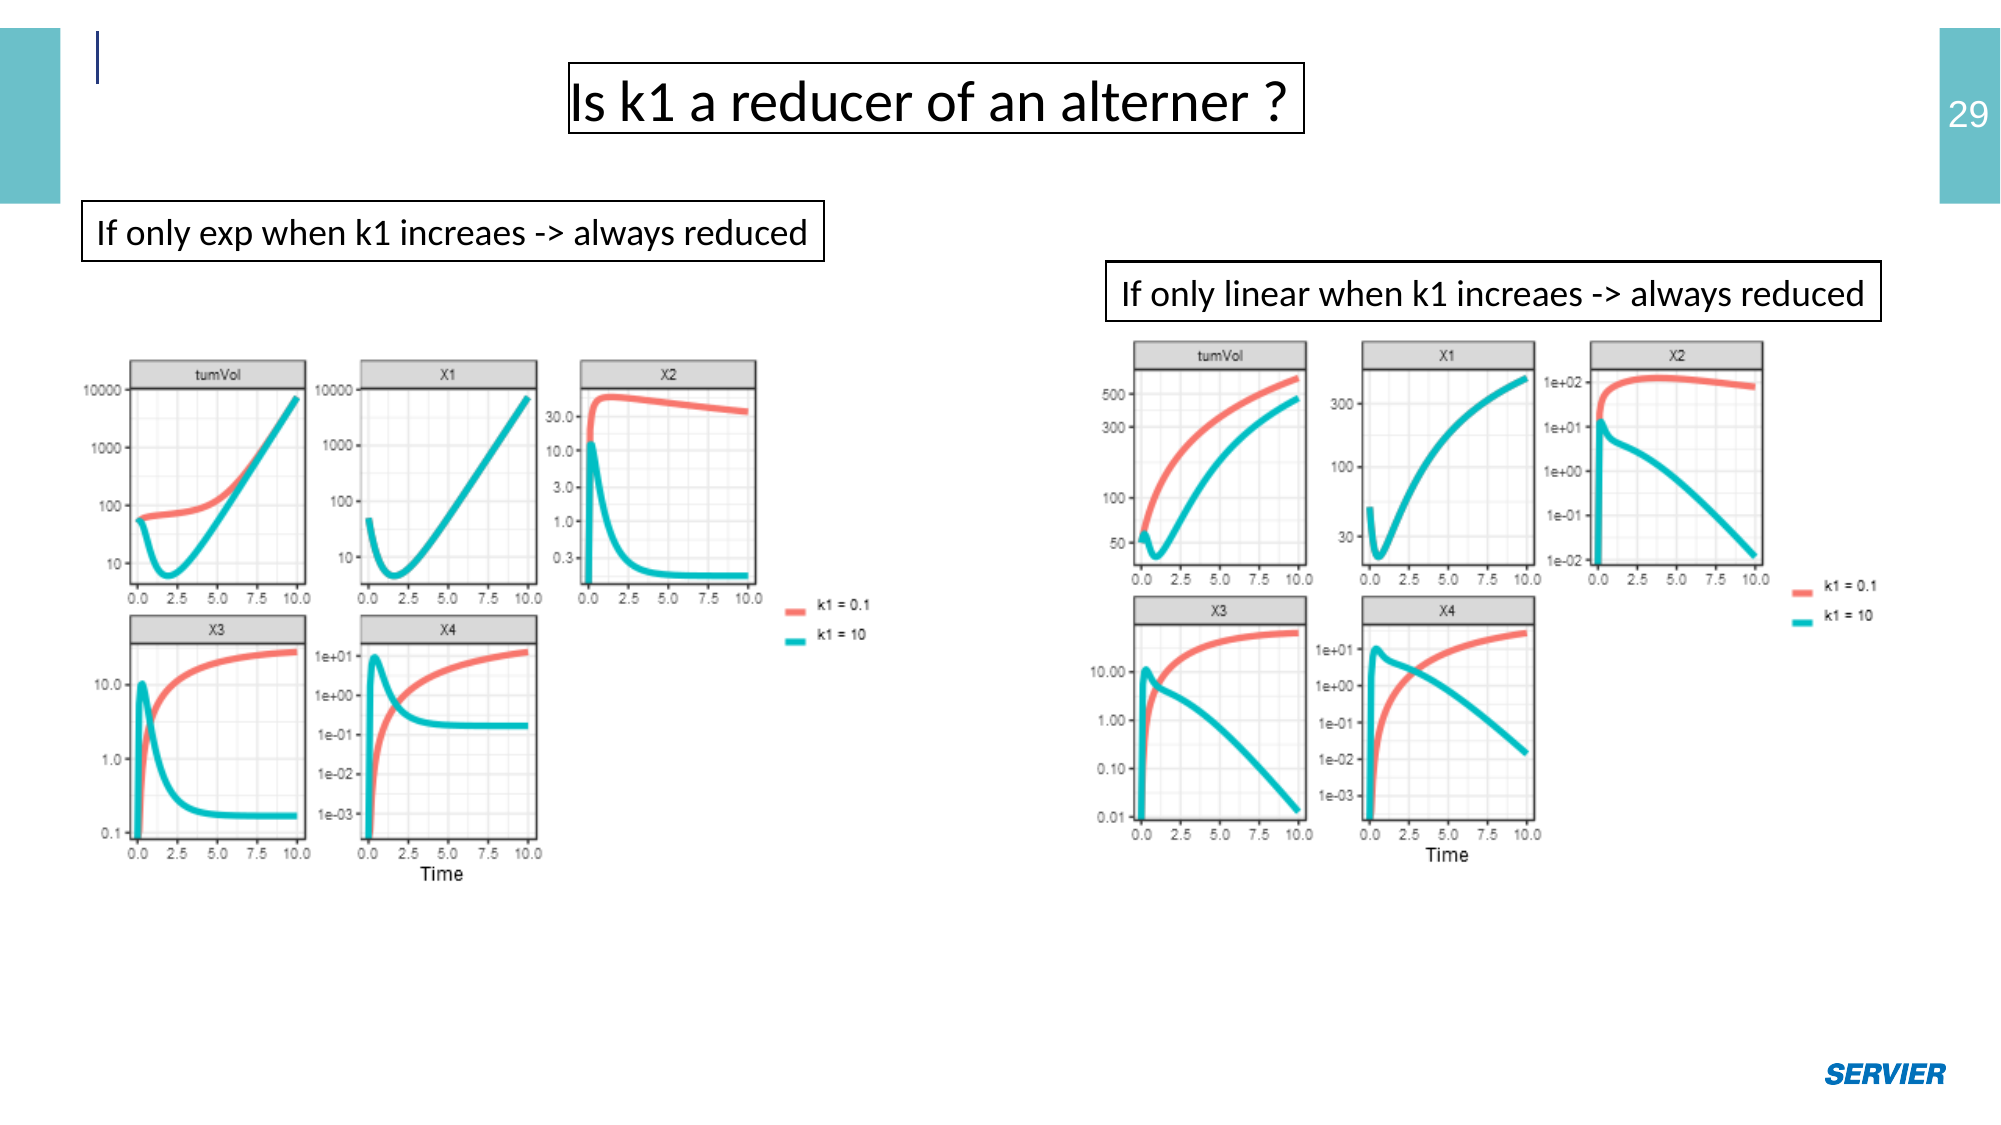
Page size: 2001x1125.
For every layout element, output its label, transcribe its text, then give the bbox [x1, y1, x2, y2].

picture [1825, 1063, 1946, 1085]
picture [1060, 333, 1895, 873]
text_box If only linear when k1 increaes -> always reduced [1105, 260, 1882, 322]
text_box Is k1 a reducer of an alterner ? [568, 62, 1305, 134]
text_box If only exp when k1 increaes -> always reduced [81, 200, 825, 262]
picture [53, 352, 888, 892]
